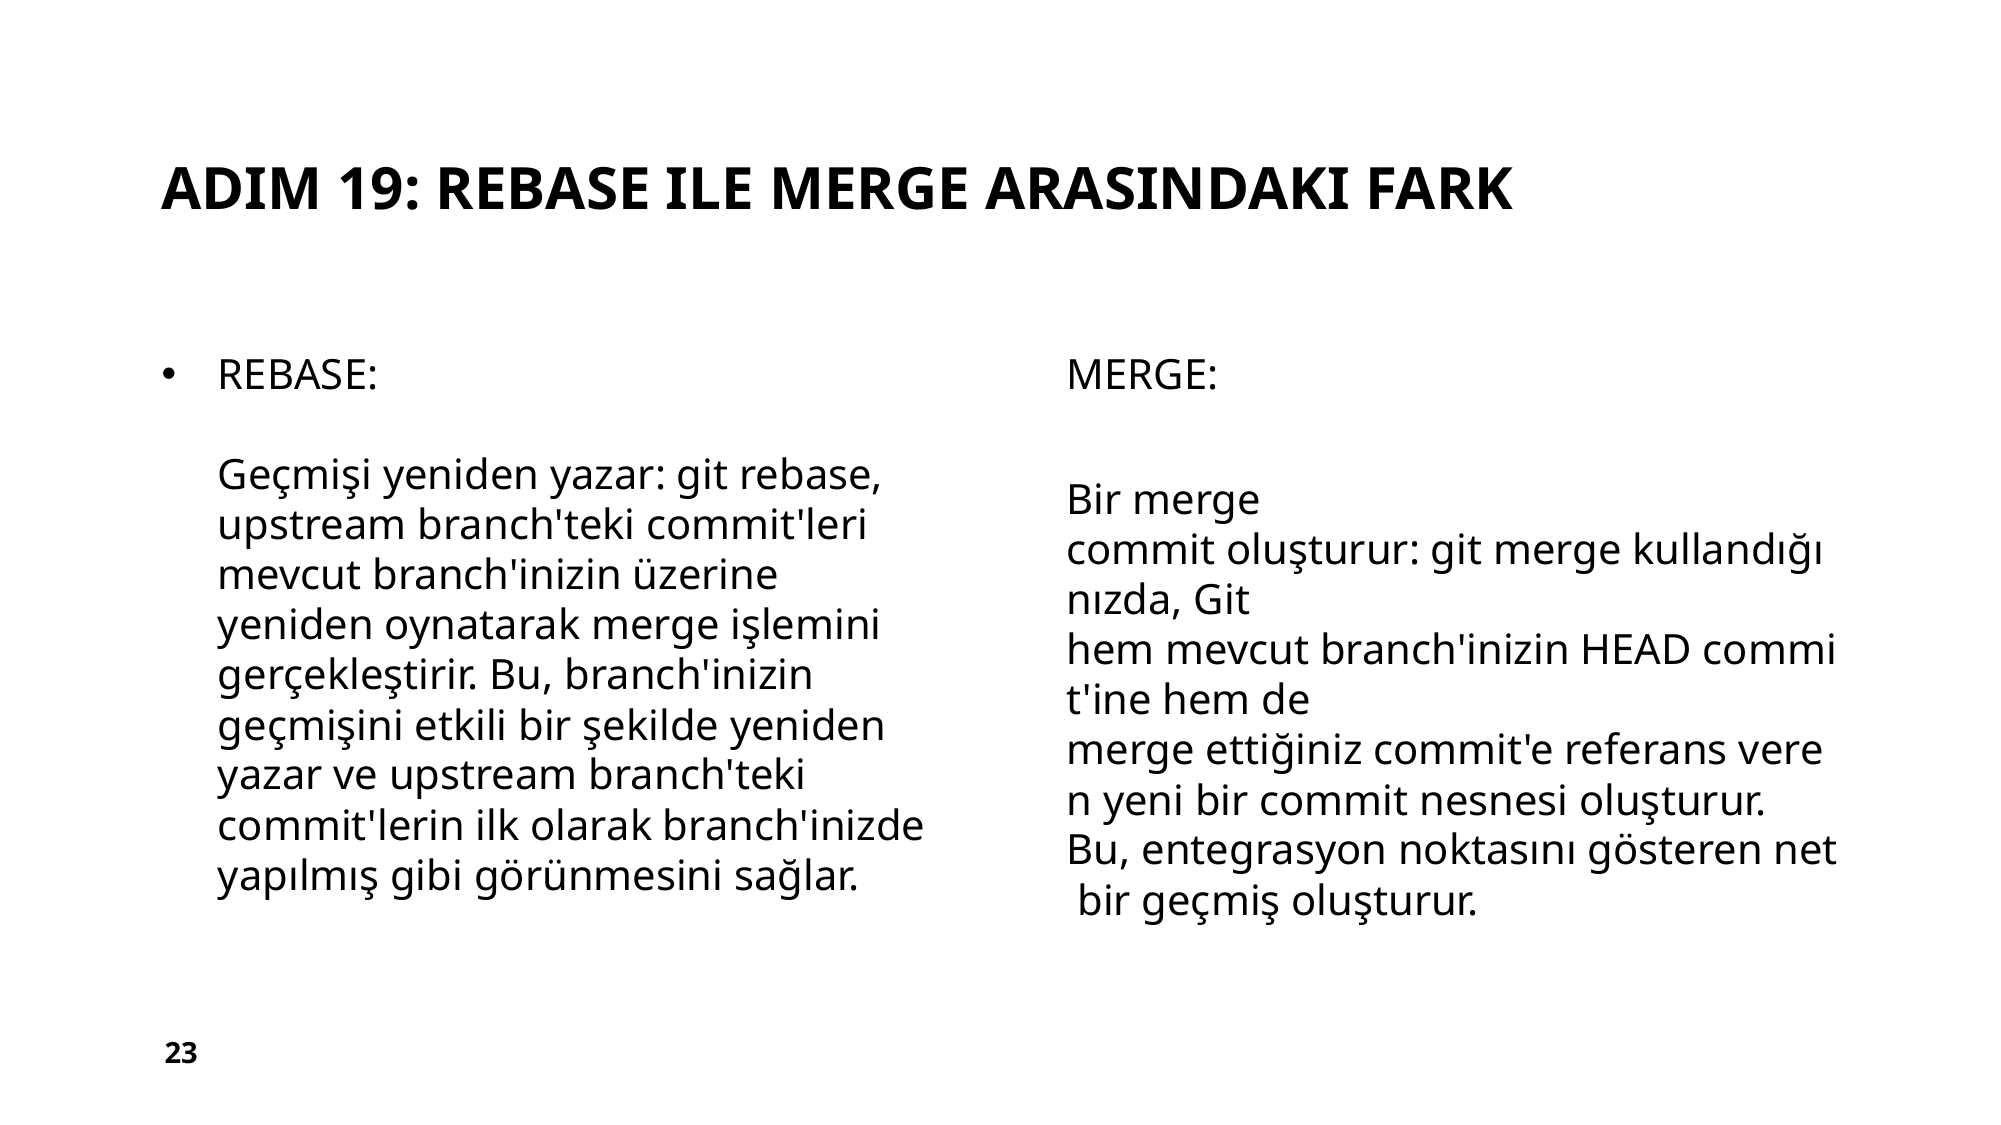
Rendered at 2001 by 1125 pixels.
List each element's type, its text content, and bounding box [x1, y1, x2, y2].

list REBASE: Geçmişi yeniden yazar: git rebase, upstream branch'teki commit'leri mevcut branch'inizin üzerine yeniden oynatarak merge işlemini gerçekleştirir. Bu, branch'inizin geçmişini etkili bir şekilde yeniden yazar ve upstream branch'teki commit'lerin ilk olarak branch'inizde yapılmış gibi görünmesini sağlar. [146, 340, 949, 946]
title ADIM 19: REBASE ILE MERGE ARASINDAKI FARK [146, 11, 1854, 230]
slide_number 23 [149, 1024, 588, 1085]
list MERGE: Bir merge commit oluşturur: git merge kullandığınızda, Git hem mevcut branch'inizin HEAD commit'ine hem de merge ettiğiniz commit'e referans veren yeni bir commit nesnesi oluşturur. Bu, entegrasyon noktasını gösteren net bir geçmiş oluşturur. [1051, 340, 1854, 946]
